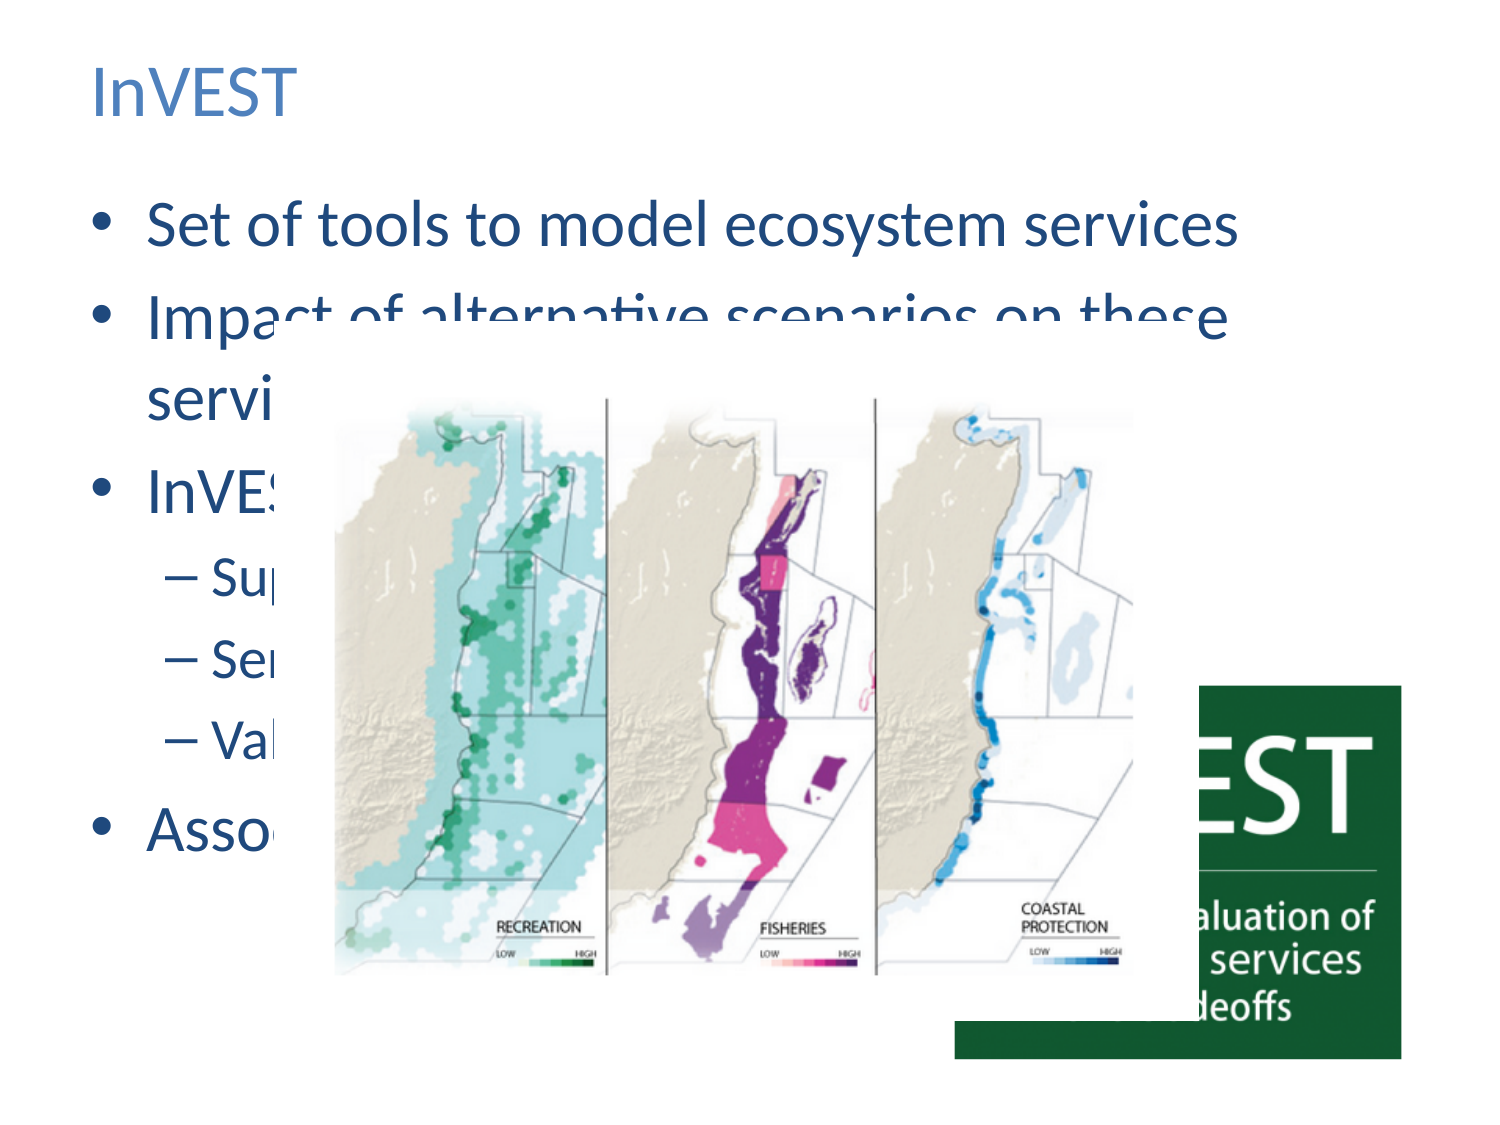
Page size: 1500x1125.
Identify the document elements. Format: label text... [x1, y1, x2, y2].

title InVEST [75, 30, 1425, 144]
picture [274, 321, 1464, 1090]
list Set of tools to model ecosystem services Impact of alternative scenarios on these services. InVEST tools focus on three categories: Supply Service Value Associated Policy tools [75, 172, 1425, 1090]
